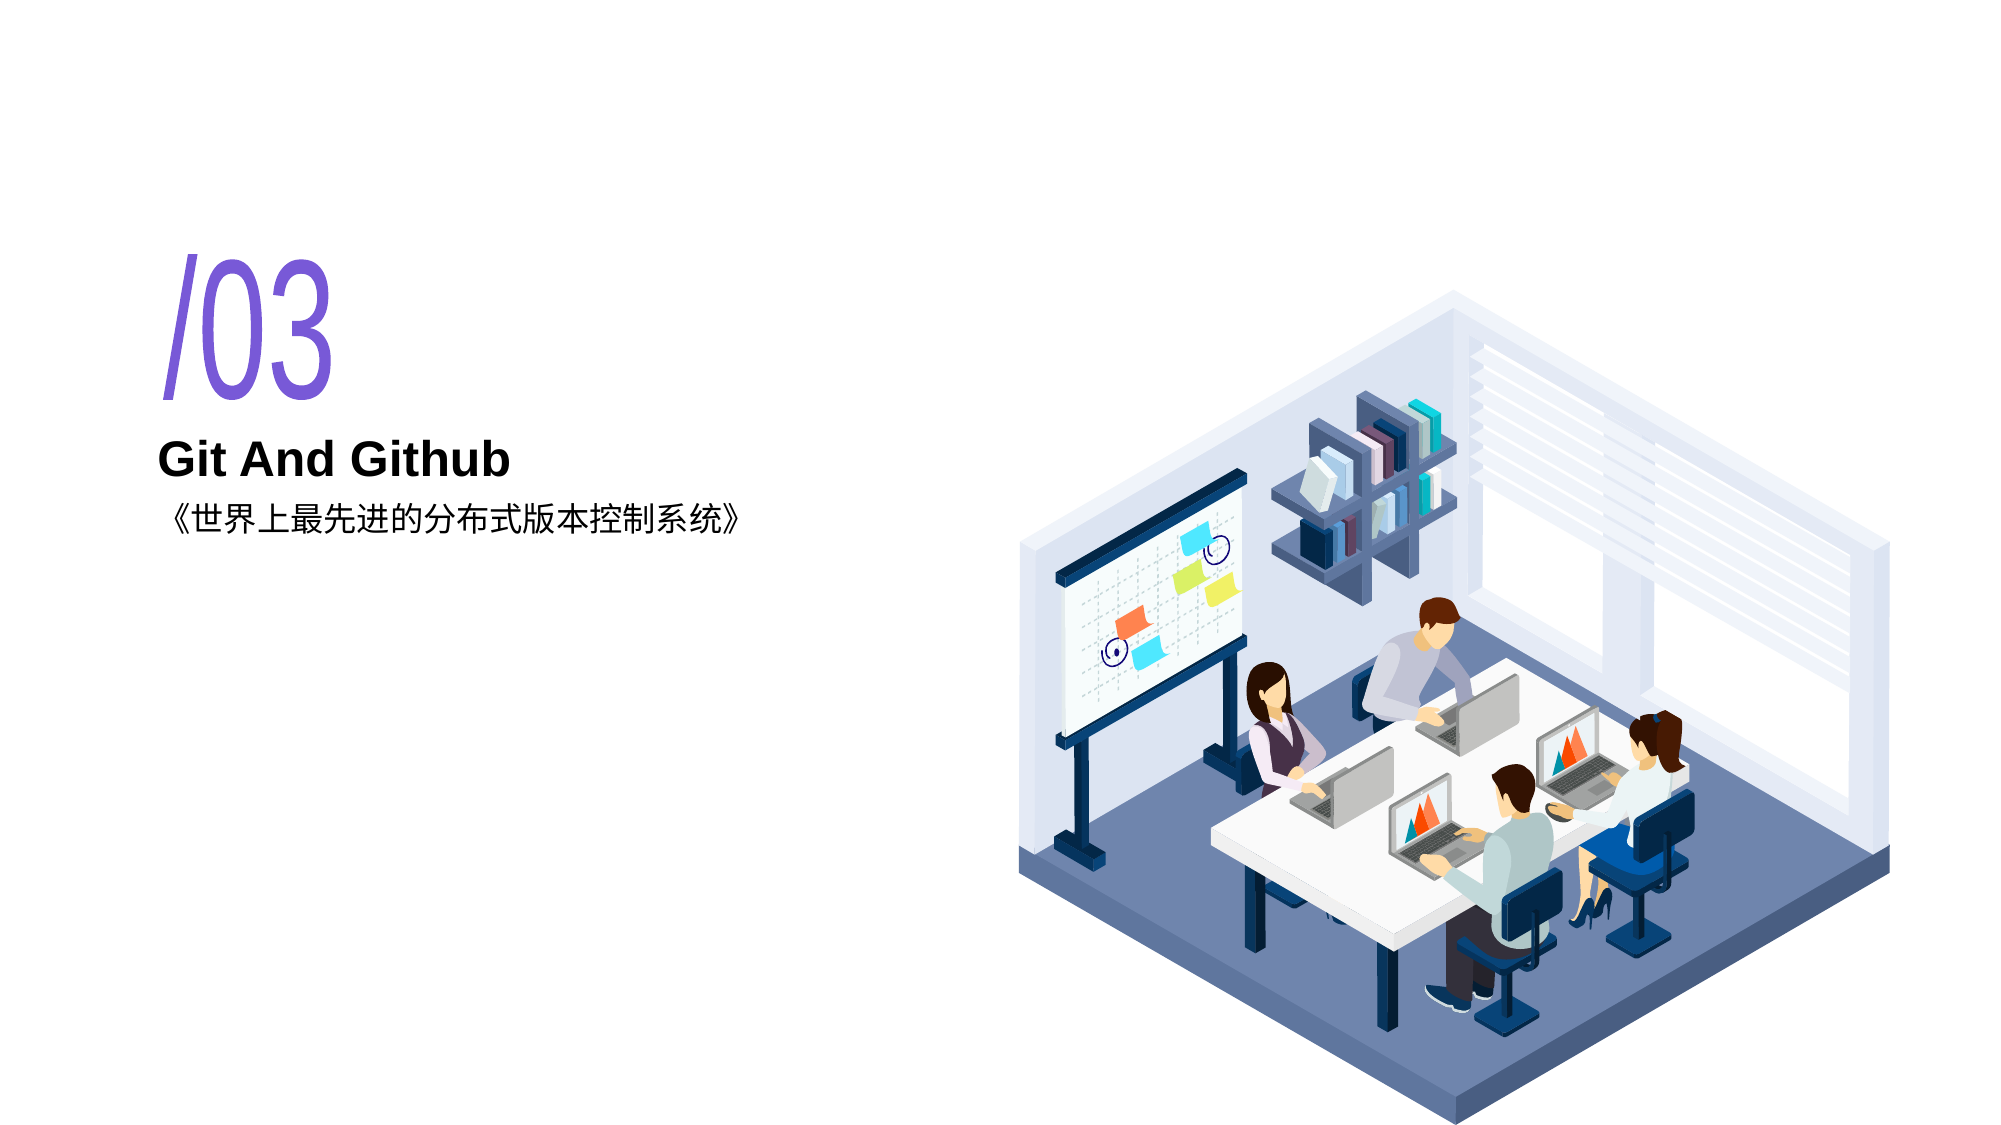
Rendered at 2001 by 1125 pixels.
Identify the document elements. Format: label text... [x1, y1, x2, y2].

list 《世界上最先进的分布式版本控制系统》 [142, 495, 1032, 563]
title Git And Github [142, 419, 1032, 495]
